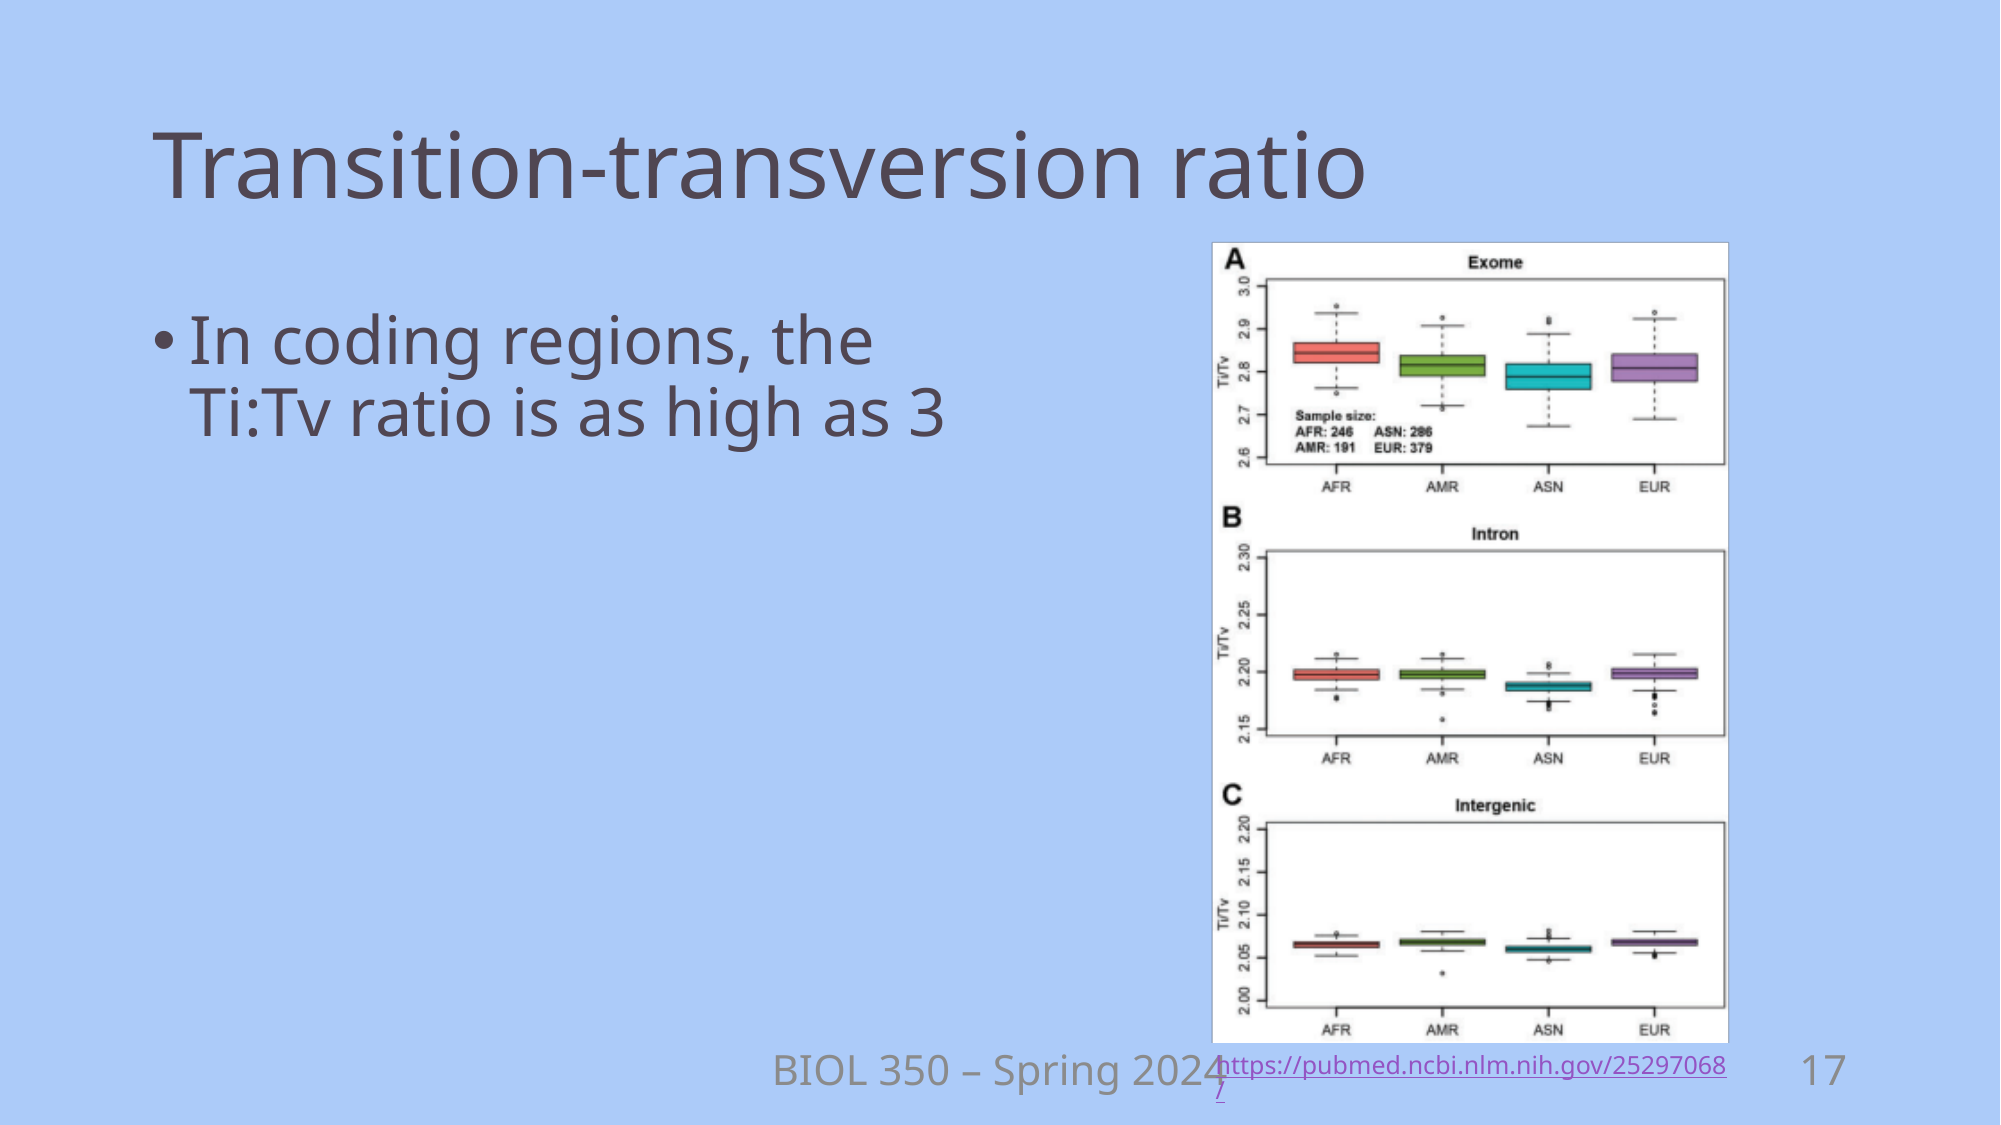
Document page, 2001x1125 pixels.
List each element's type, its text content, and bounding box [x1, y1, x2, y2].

text_box https://pubmed.ncbi.nlm.nih.gov/25297068/ [1200, 1043, 1744, 1092]
title Transition-transversion ratio [137, 59, 1863, 278]
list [1200, 232, 1744, 1043]
list In coding regions, the Ti:Tv ratio is as high as 3 [137, 299, 988, 1014]
footer BIOL 350 – Spring 2024 [662, 1042, 1338, 1103]
slide_number 17 [1412, 1042, 1863, 1103]
